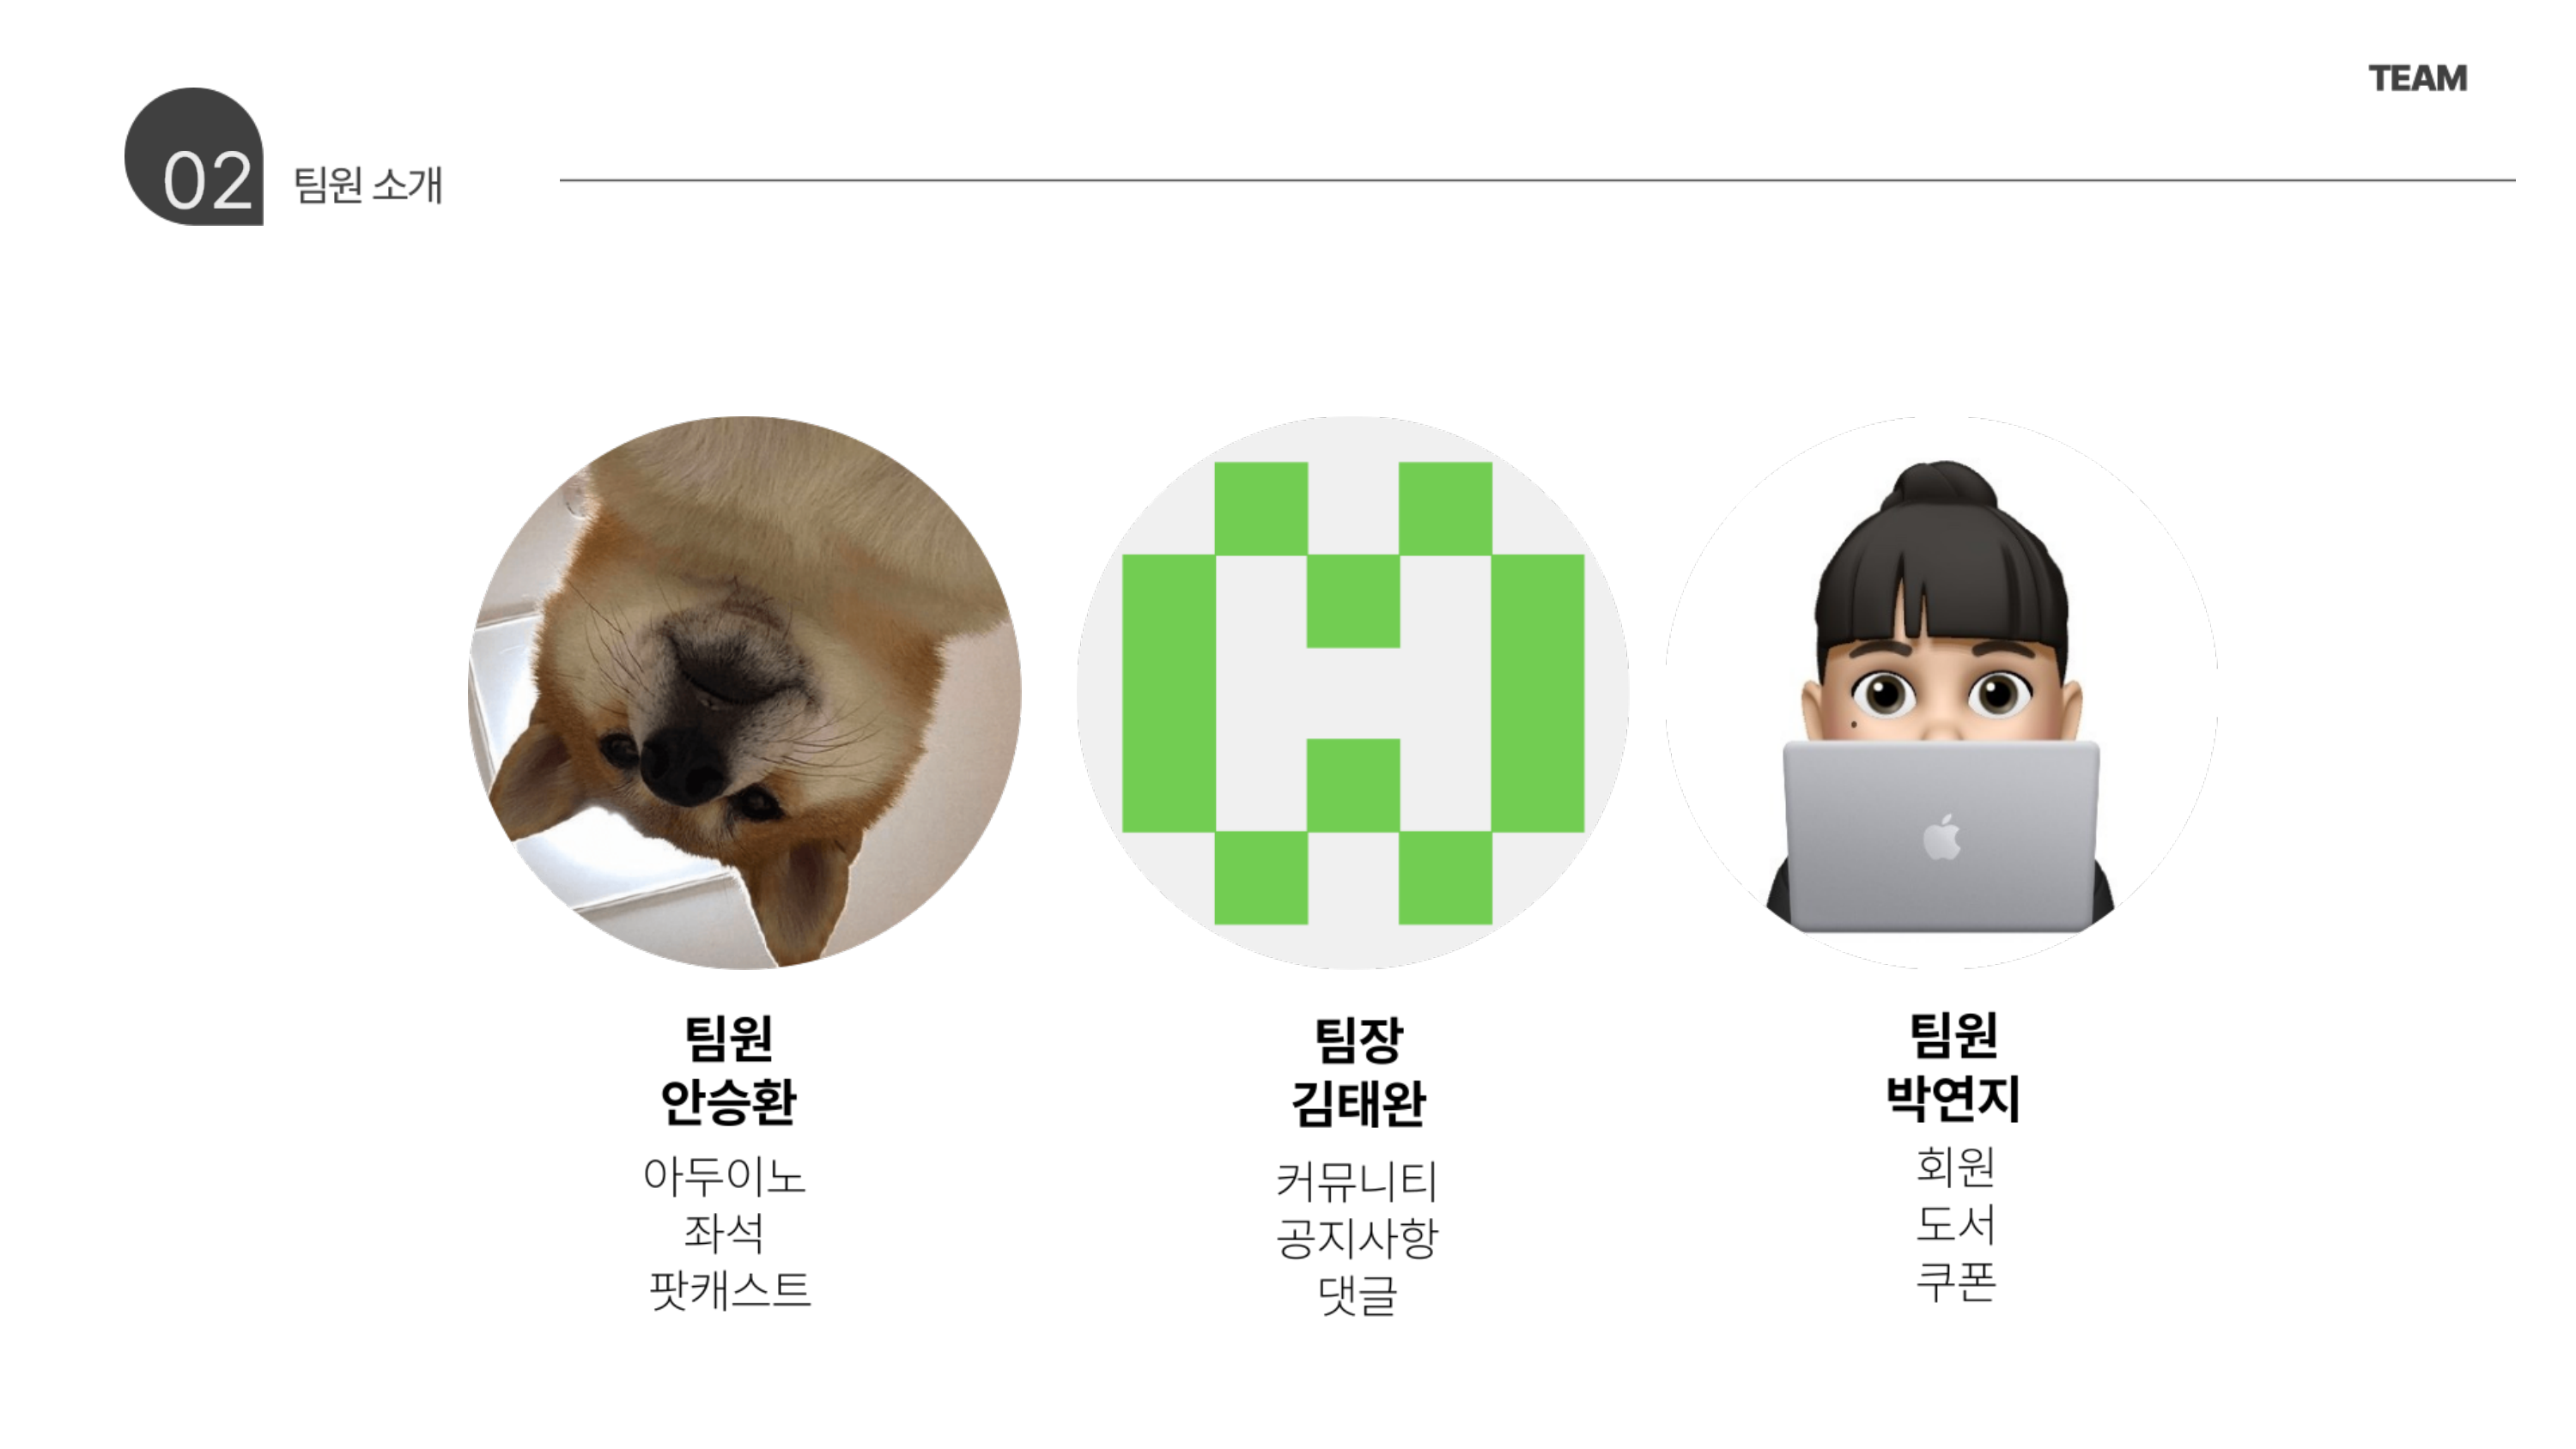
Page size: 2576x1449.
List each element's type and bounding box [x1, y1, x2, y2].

picture [613, 974, 870, 1360]
picture [1224, 976, 1504, 1373]
picture [1665, 416, 2219, 1358]
picture [468, 416, 1022, 970]
picture [559, 177, 2516, 185]
picture [62, 73, 483, 310]
picture [1076, 416, 1631, 970]
picture [2220, 30, 2566, 135]
